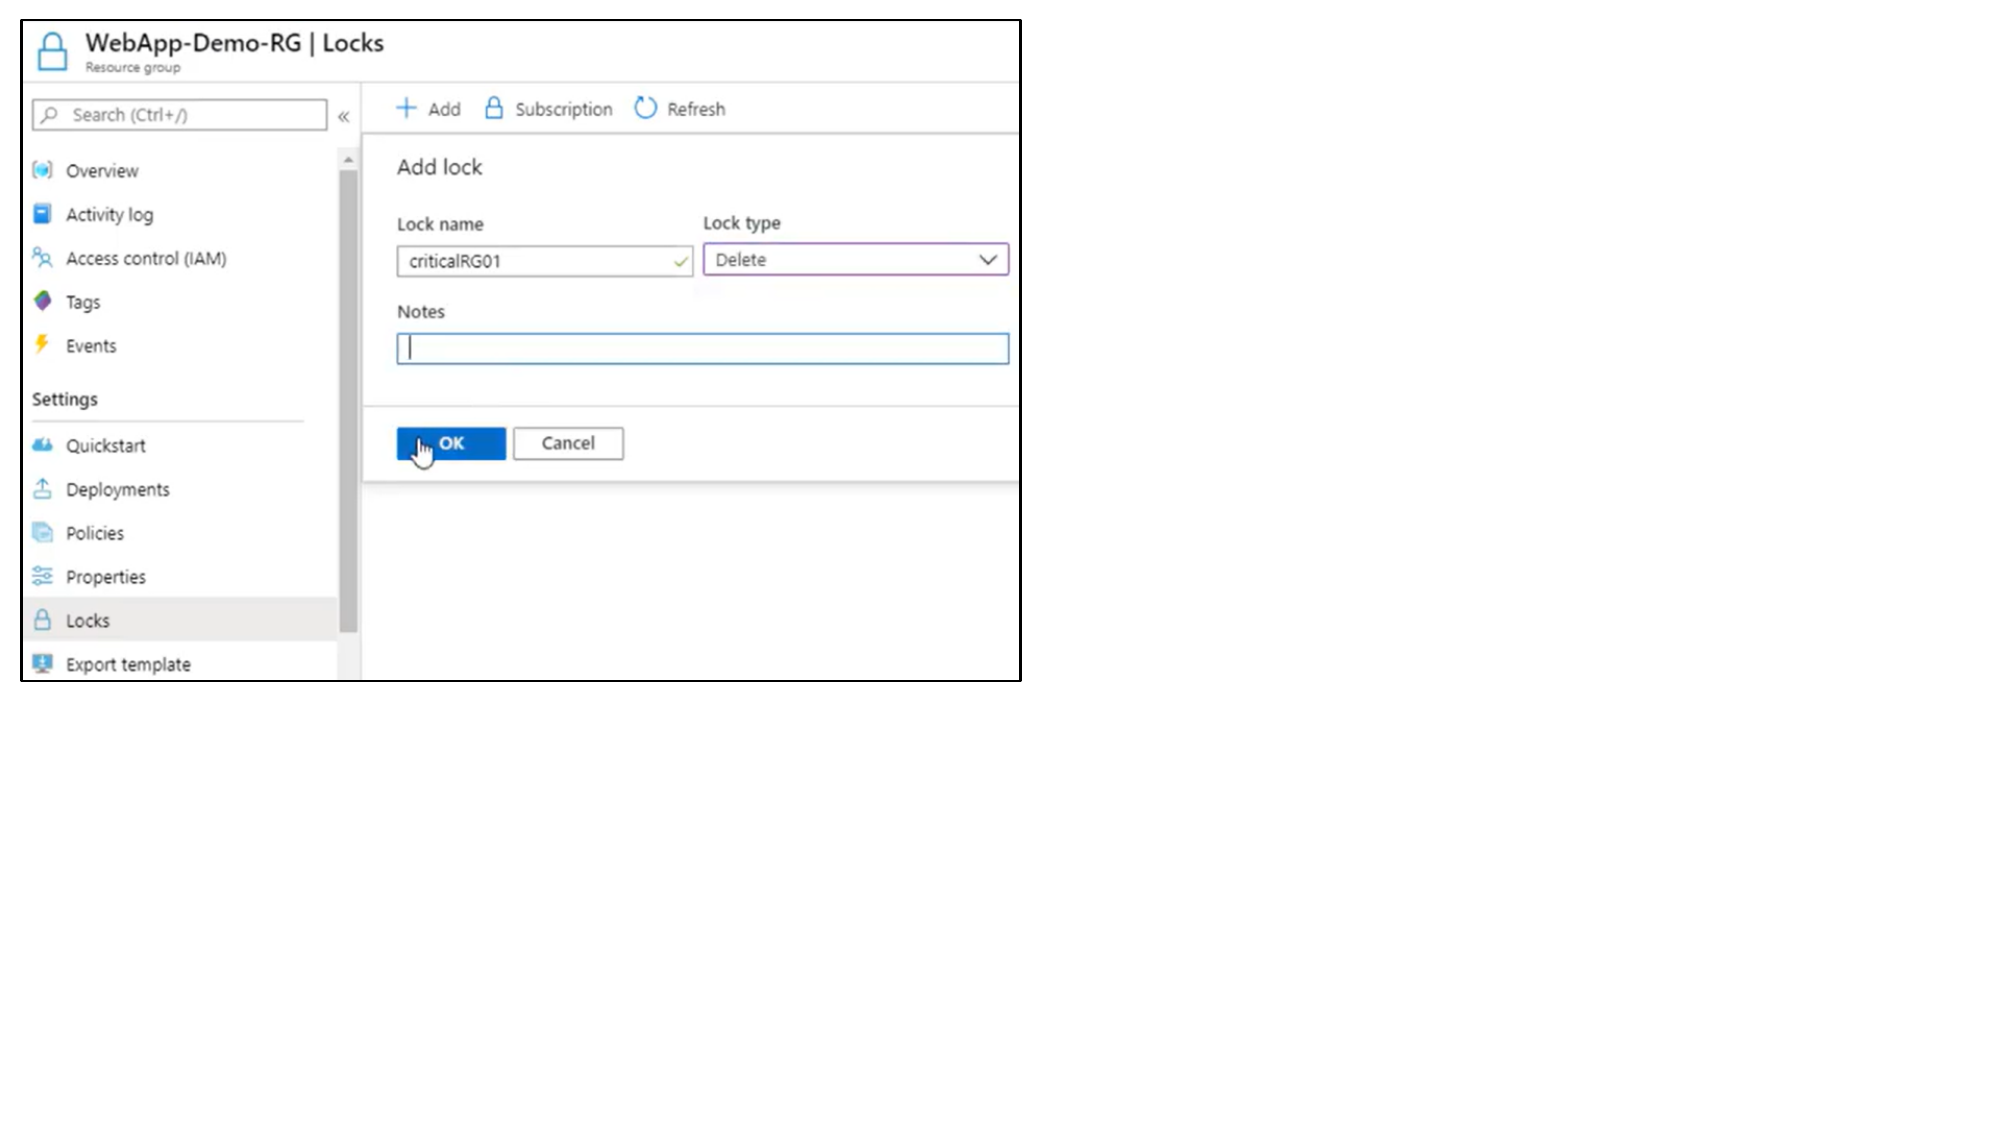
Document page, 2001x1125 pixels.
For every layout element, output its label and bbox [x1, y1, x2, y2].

picture [22, 21, 1020, 680]
